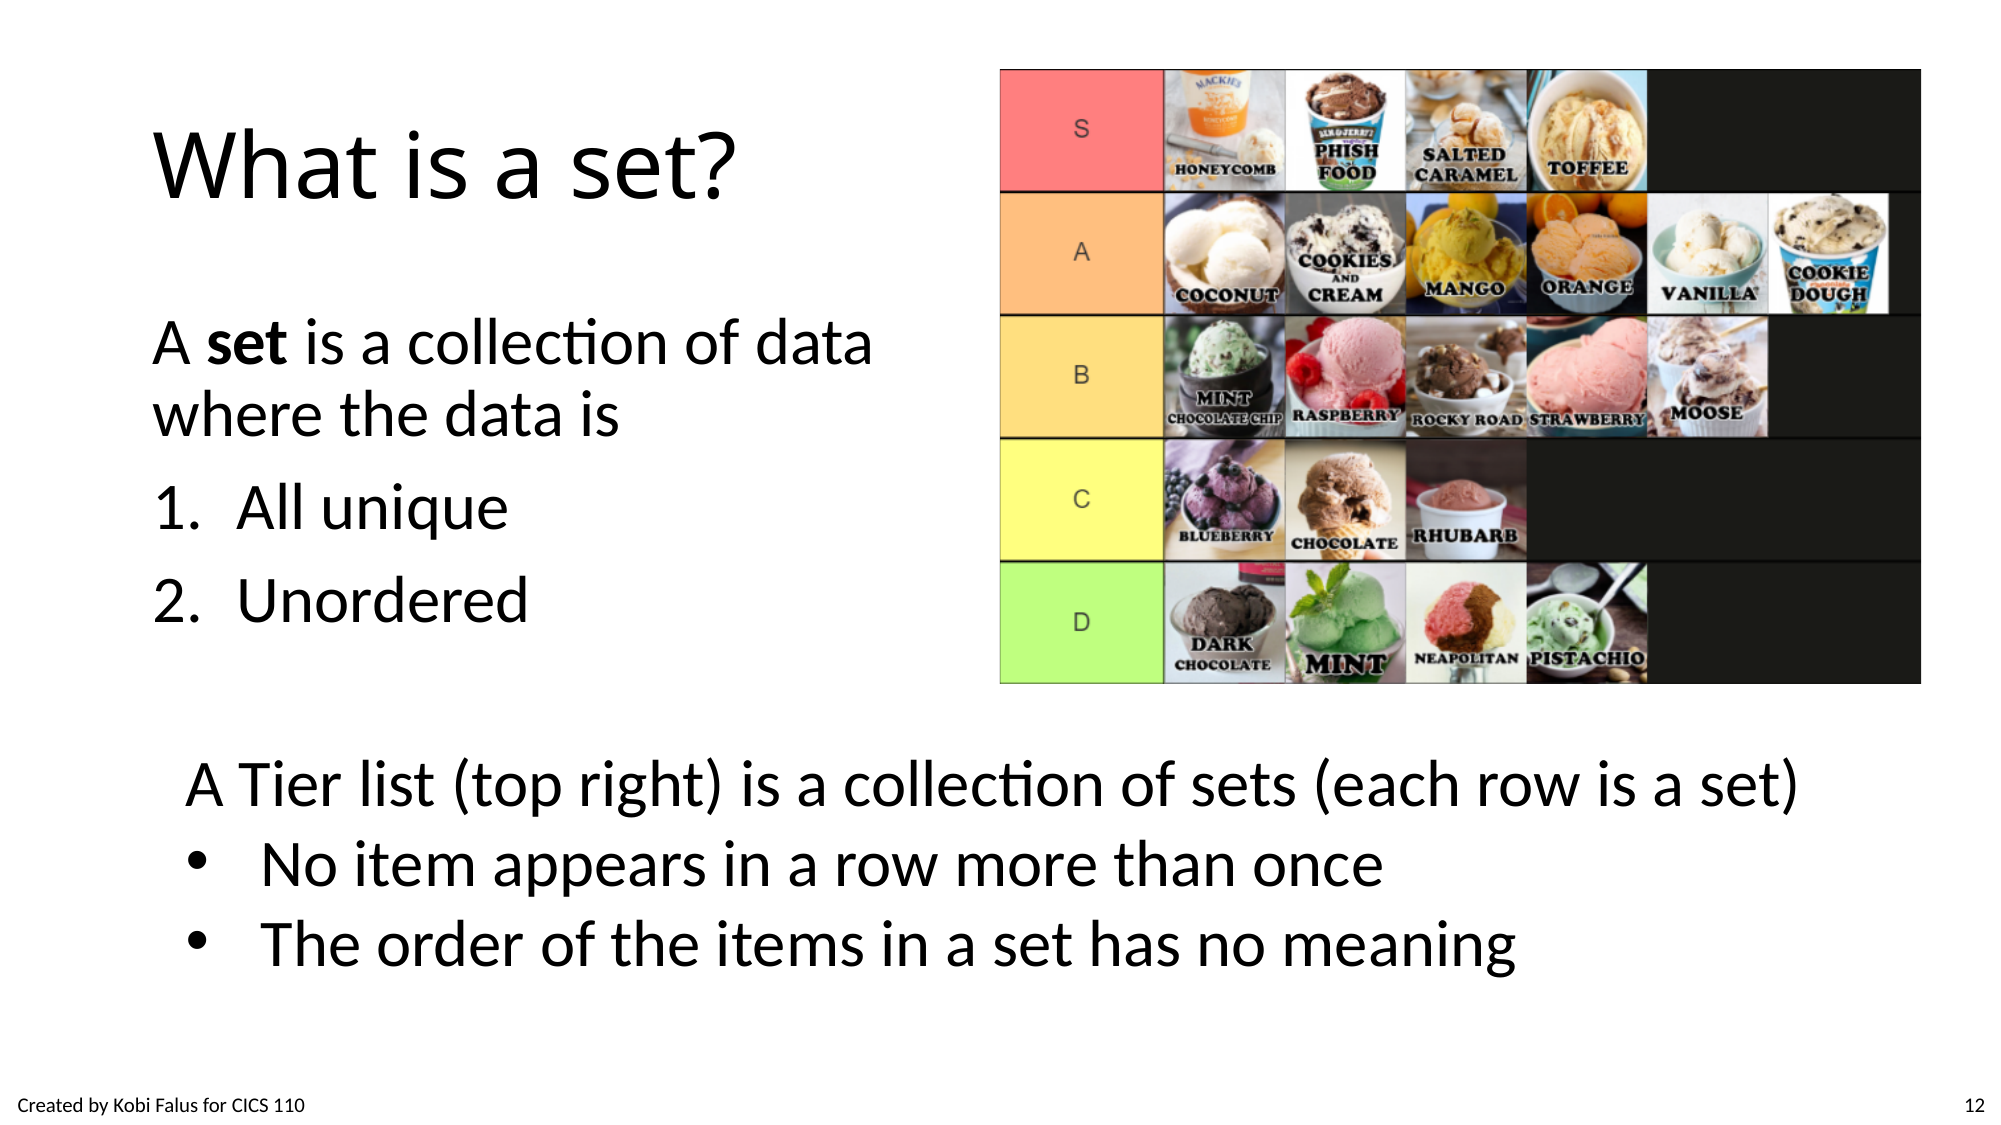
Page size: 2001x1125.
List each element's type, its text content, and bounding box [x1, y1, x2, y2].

list A set is a collection of data where the data is All unique Unordered [137, 299, 999, 665]
picture [999, 69, 1922, 684]
title What is a set? [137, 59, 1863, 278]
text_box A Tier list (top right) is a collection of sets (each row is a set) No item appears in a row more than once The order of the items in a set has no meaning [170, 732, 1818, 987]
